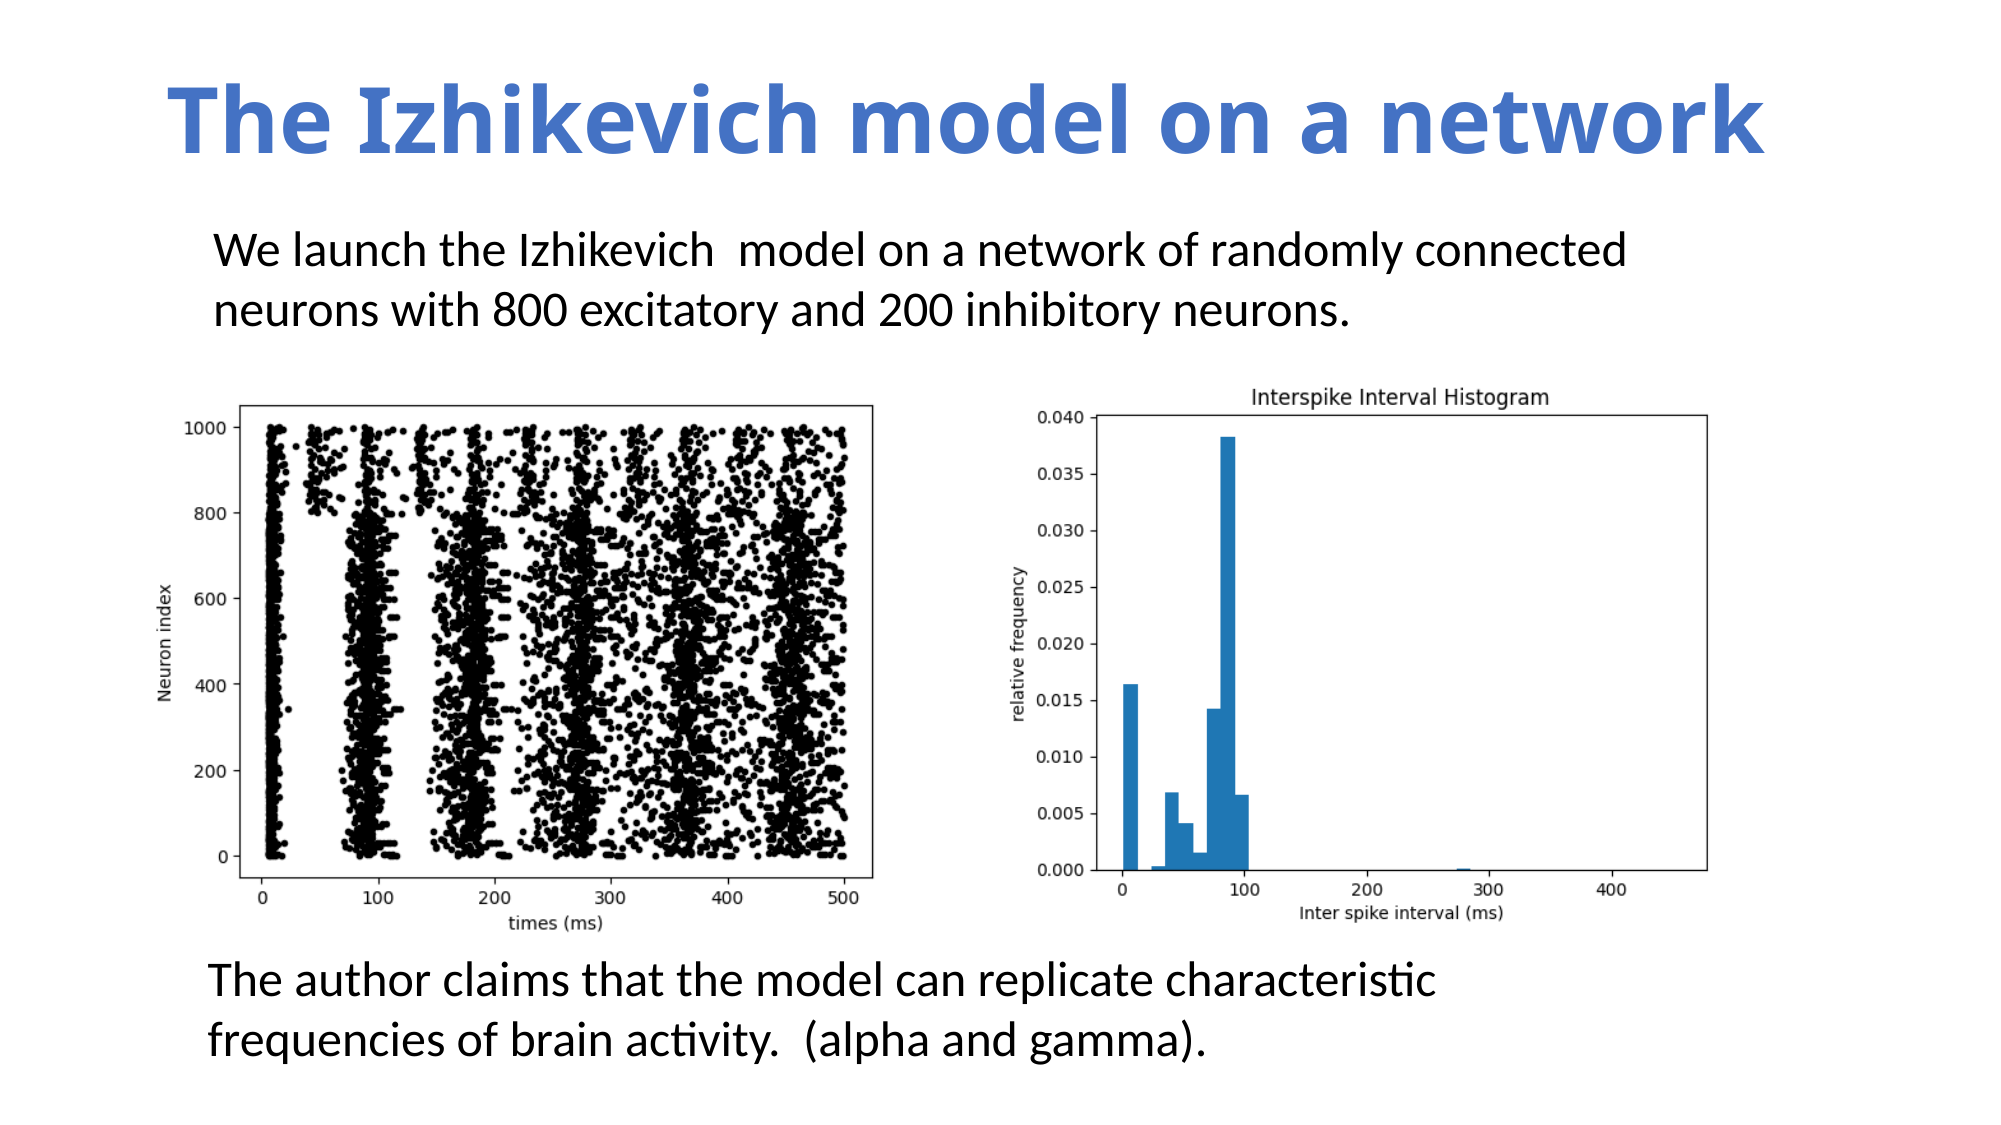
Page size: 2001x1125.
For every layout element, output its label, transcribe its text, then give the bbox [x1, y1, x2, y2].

text_box The author claims that the model can replicate characteristic frequencies of brain activity. (alpha and gamma). [192, 939, 1614, 1074]
picture [999, 373, 1724, 945]
picture [139, 395, 904, 945]
text_box We launch the Izhikevich model on a network of randomly connected neurons with 800 excitatory and 200 inhibitory neurons. [198, 209, 1802, 344]
title The Izhikevich model on a network [151, 14, 1877, 233]
